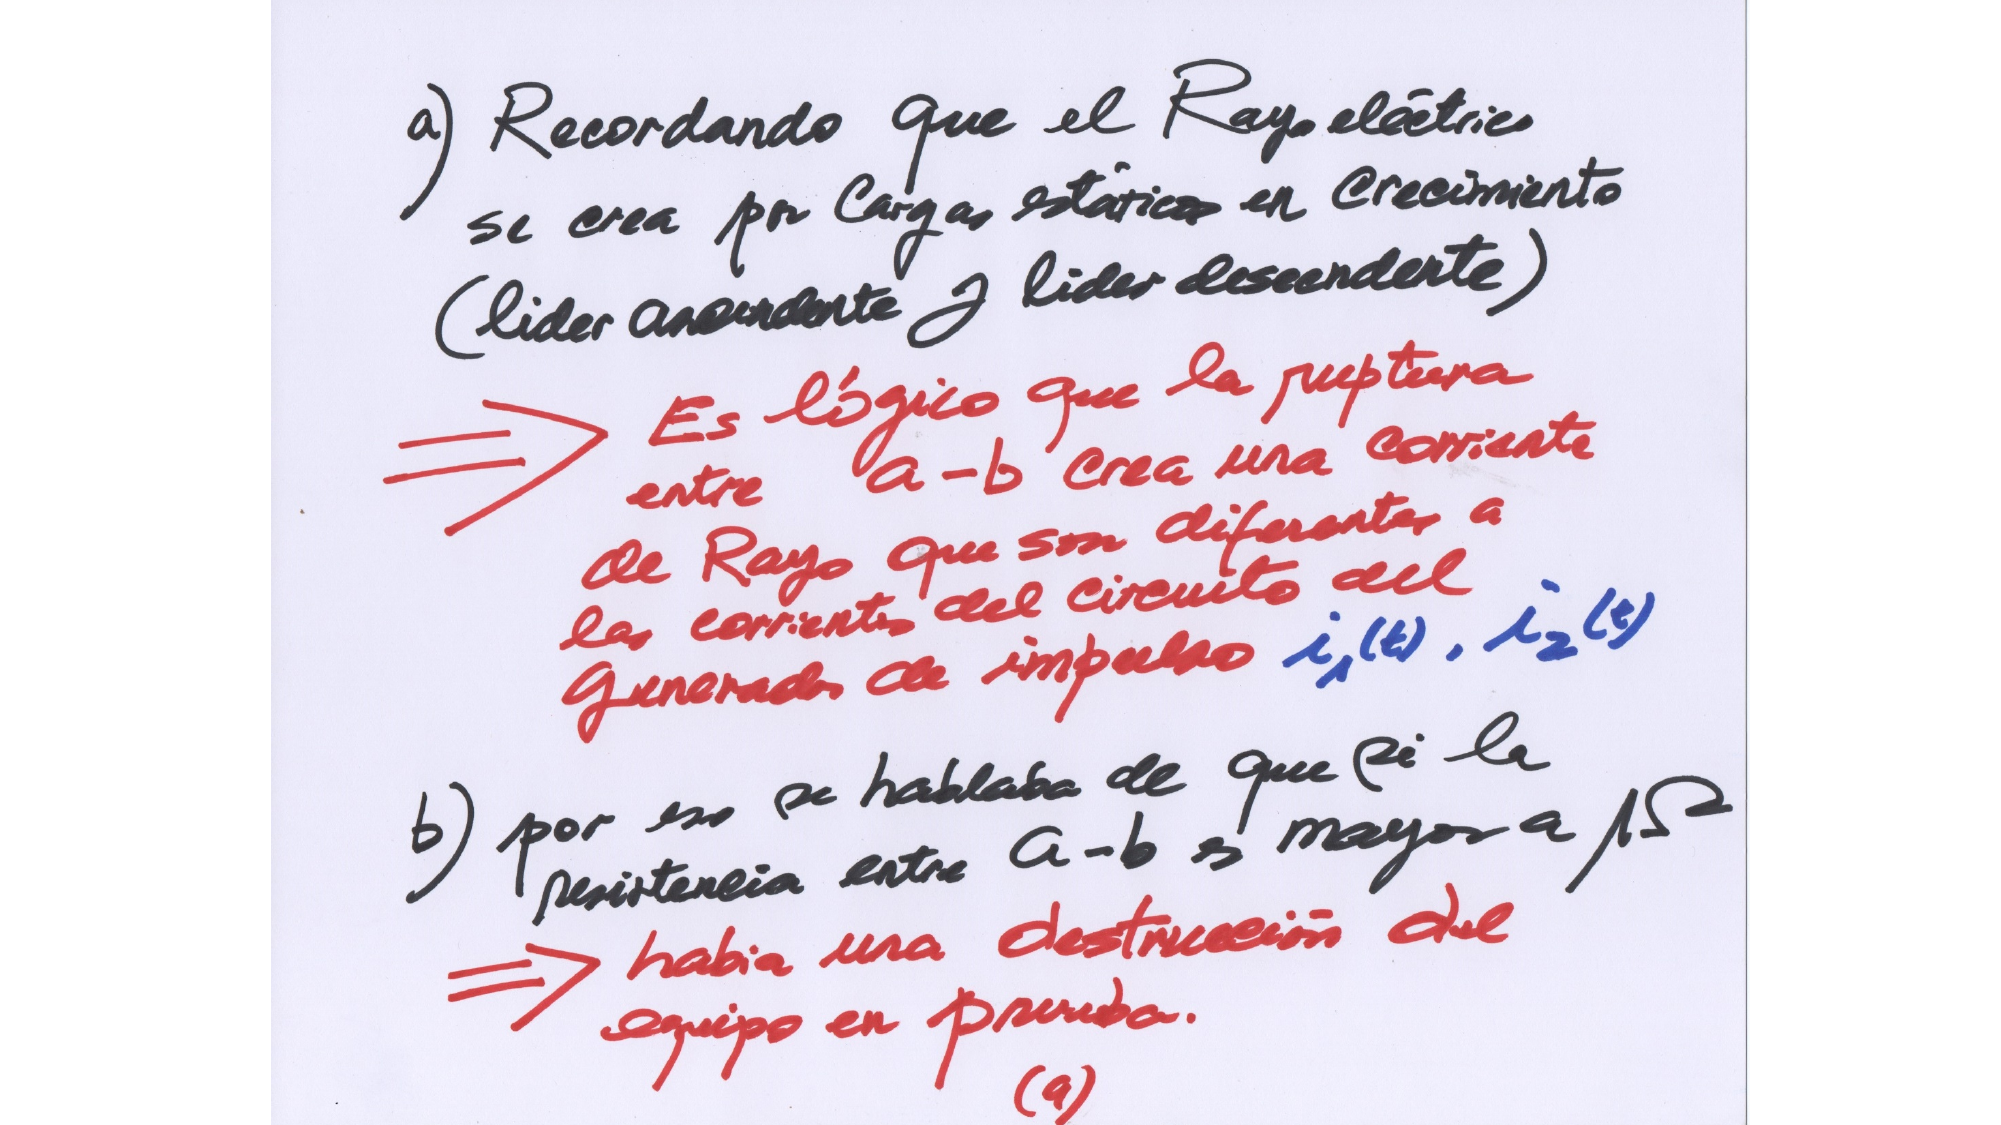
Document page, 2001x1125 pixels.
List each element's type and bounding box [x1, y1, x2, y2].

picture [271, 0, 1750, 1125]
